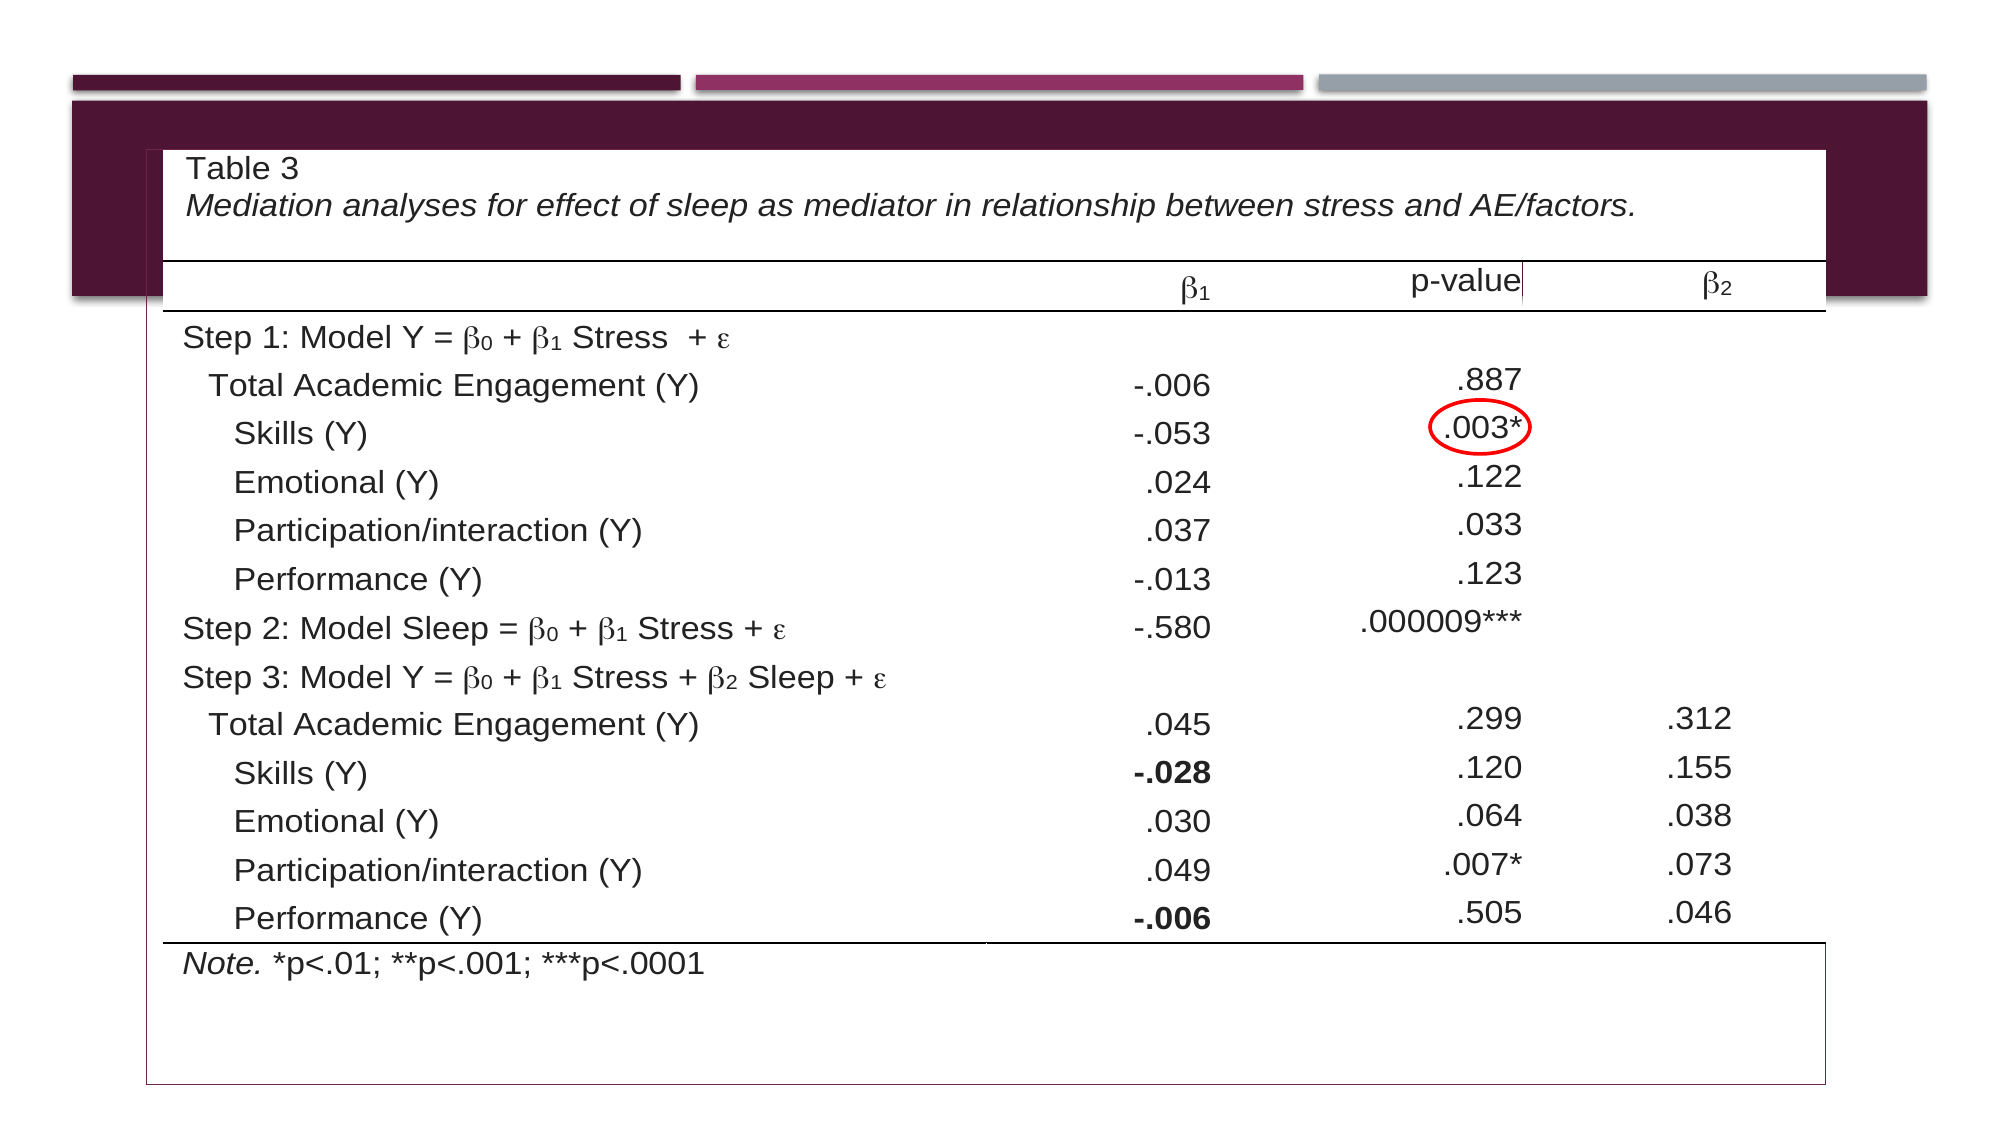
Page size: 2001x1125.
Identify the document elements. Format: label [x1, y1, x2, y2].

text_box [145, 149, 1827, 1086]
